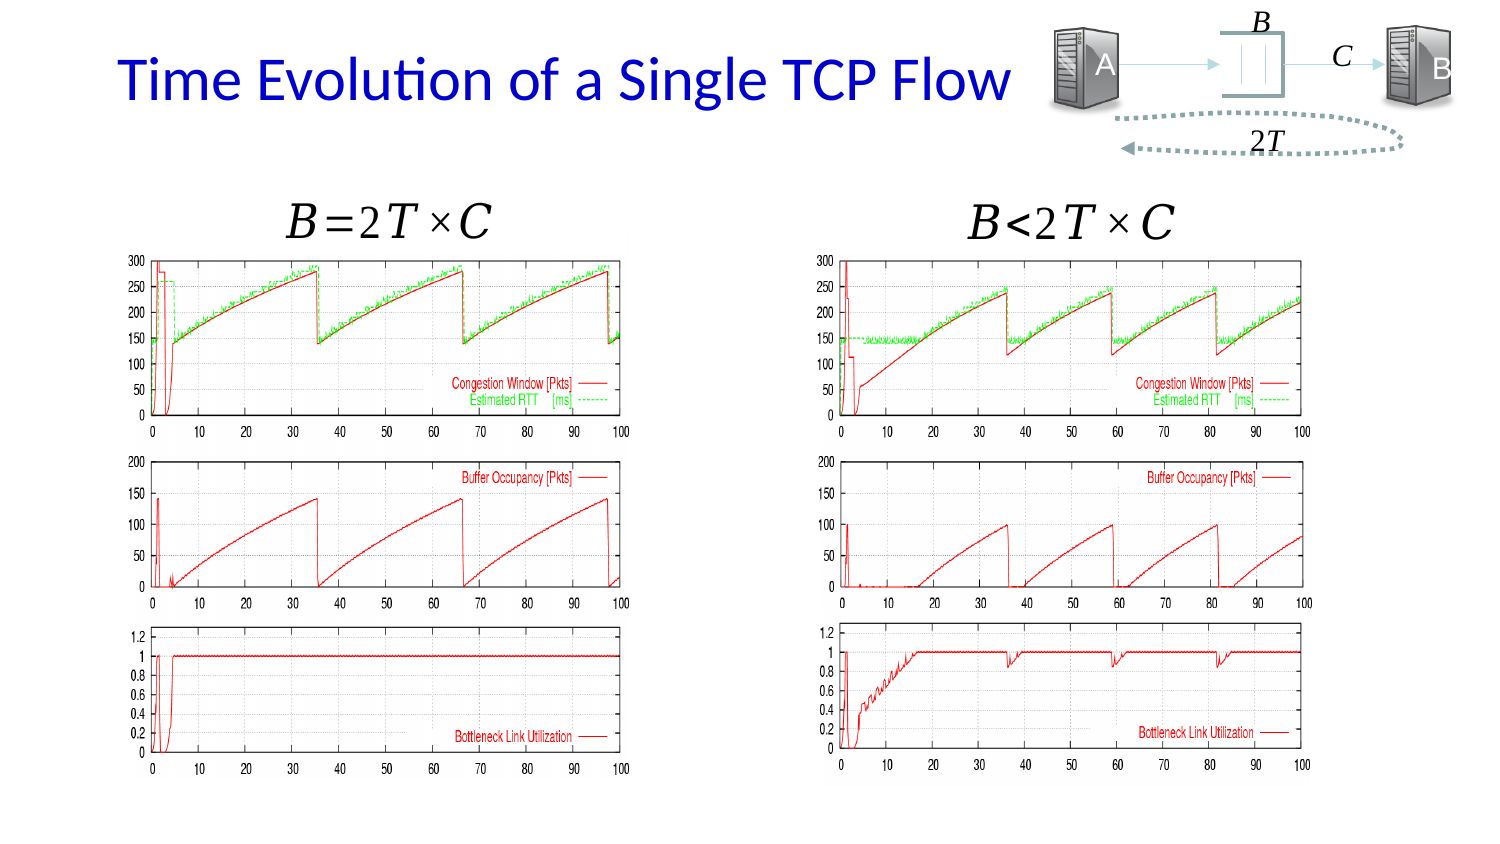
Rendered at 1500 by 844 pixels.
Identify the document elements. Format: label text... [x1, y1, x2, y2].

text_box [816, 197, 1326, 609]
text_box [128, 196, 638, 609]
picture [816, 608, 1324, 788]
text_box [1040, 0, 1469, 167]
picture [128, 609, 635, 780]
title Time Evolution of a Single TCP Flow [0, 0, 1035, 158]
